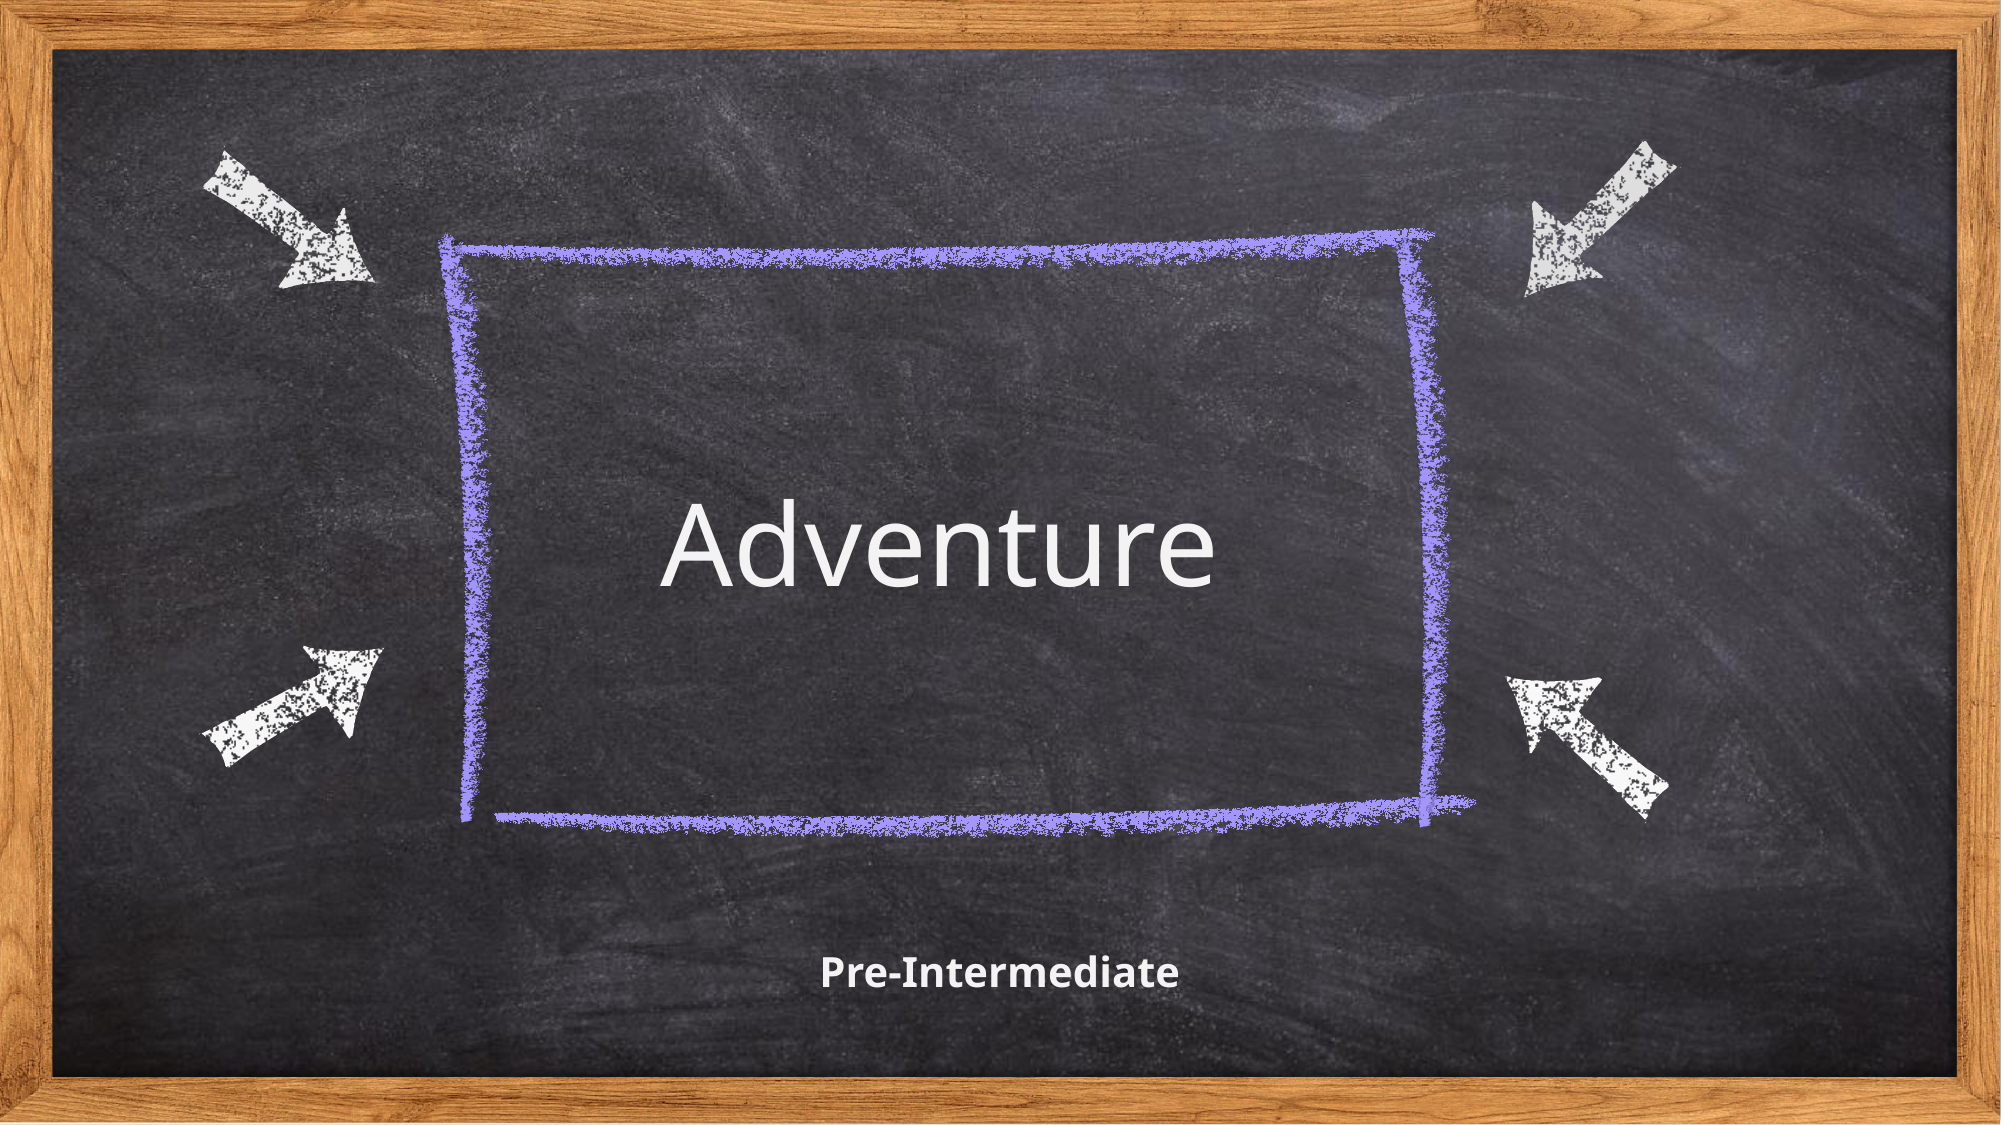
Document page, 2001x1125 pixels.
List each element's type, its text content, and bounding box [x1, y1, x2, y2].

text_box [437, 227, 1477, 839]
picture [0, 0, 2001, 1125]
subtitle Pre-Intermediate [62, 918, 1937, 1019]
